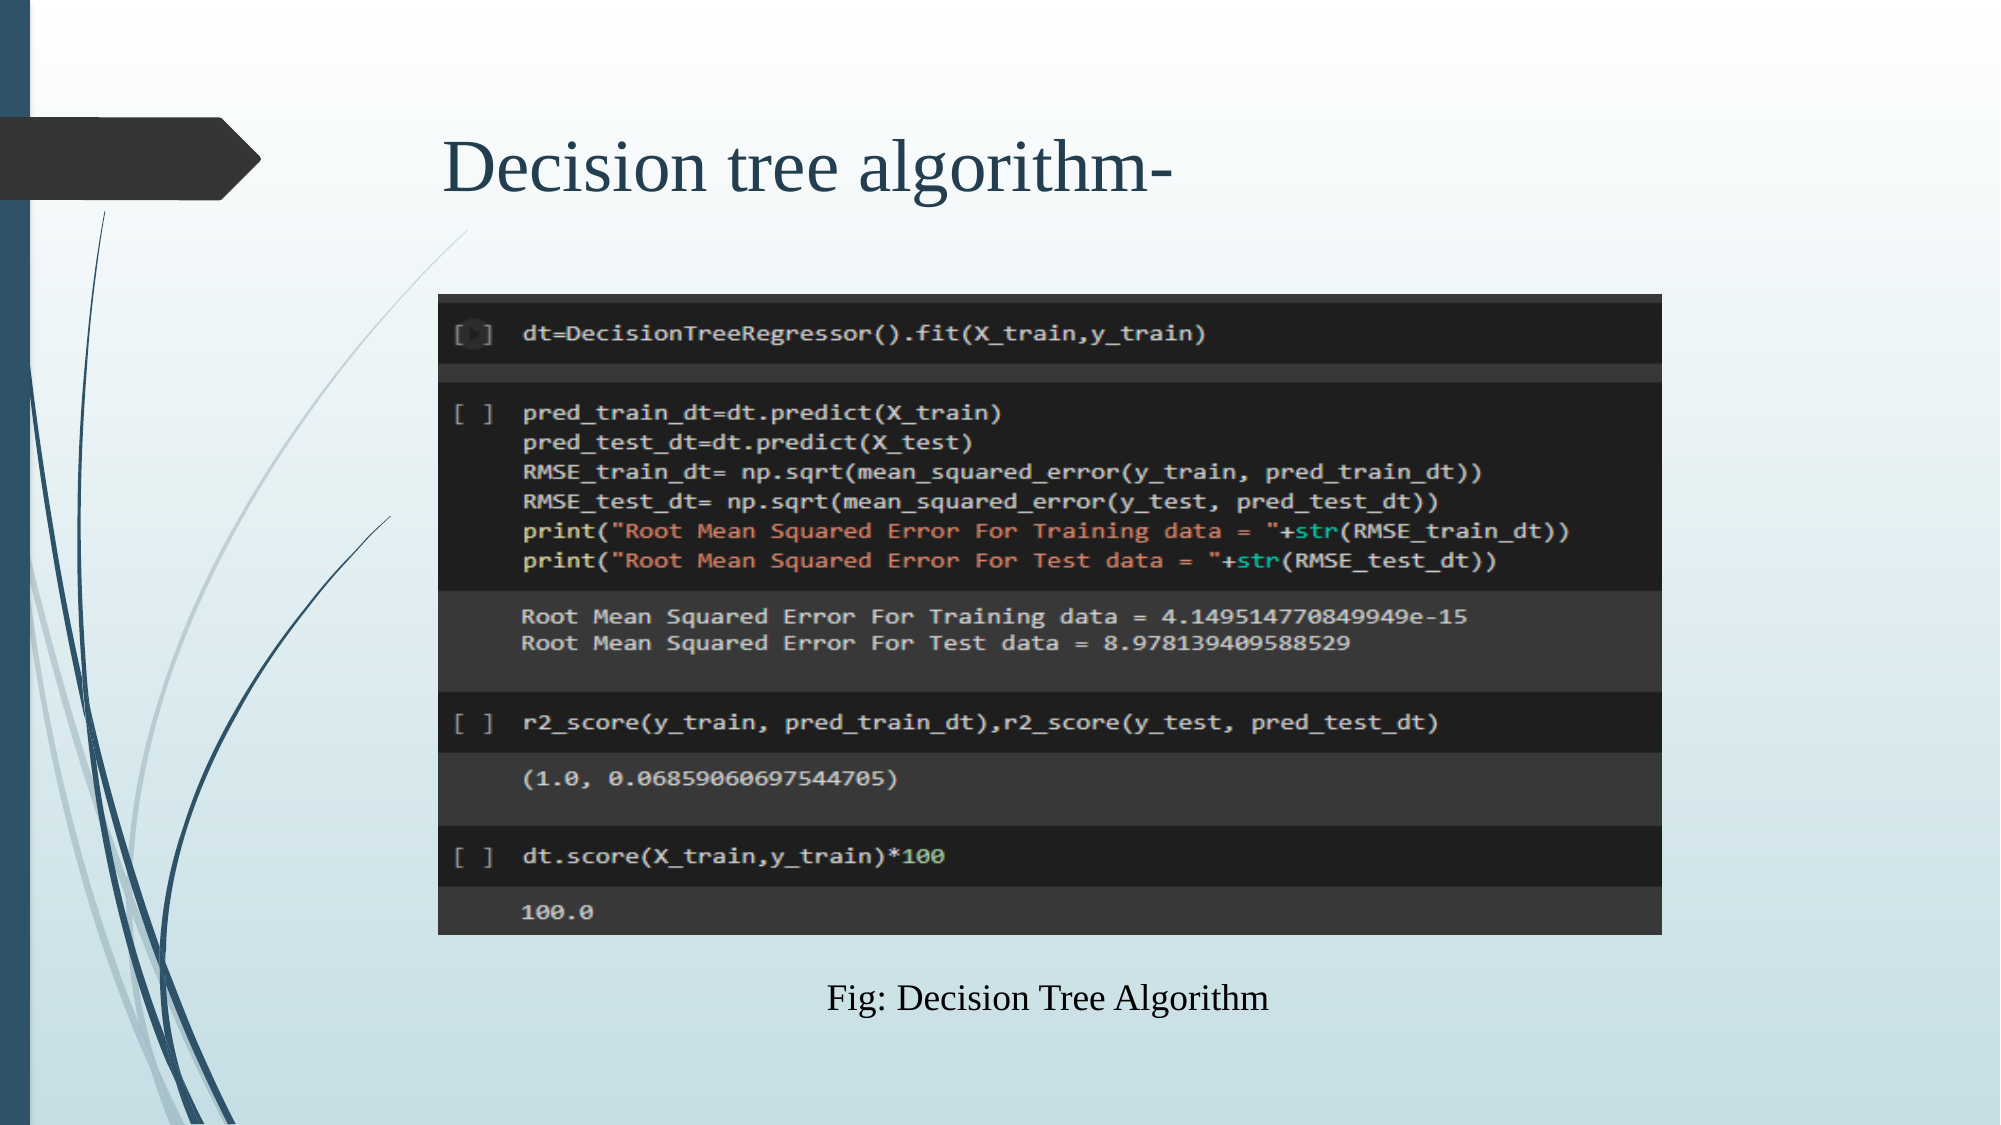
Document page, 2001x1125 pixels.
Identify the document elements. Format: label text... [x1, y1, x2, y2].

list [437, 293, 1662, 936]
title Decision tree algorithm- [427, 108, 1890, 320]
text_box Fig: Decision Tree Algorithm [811, 965, 1813, 1026]
